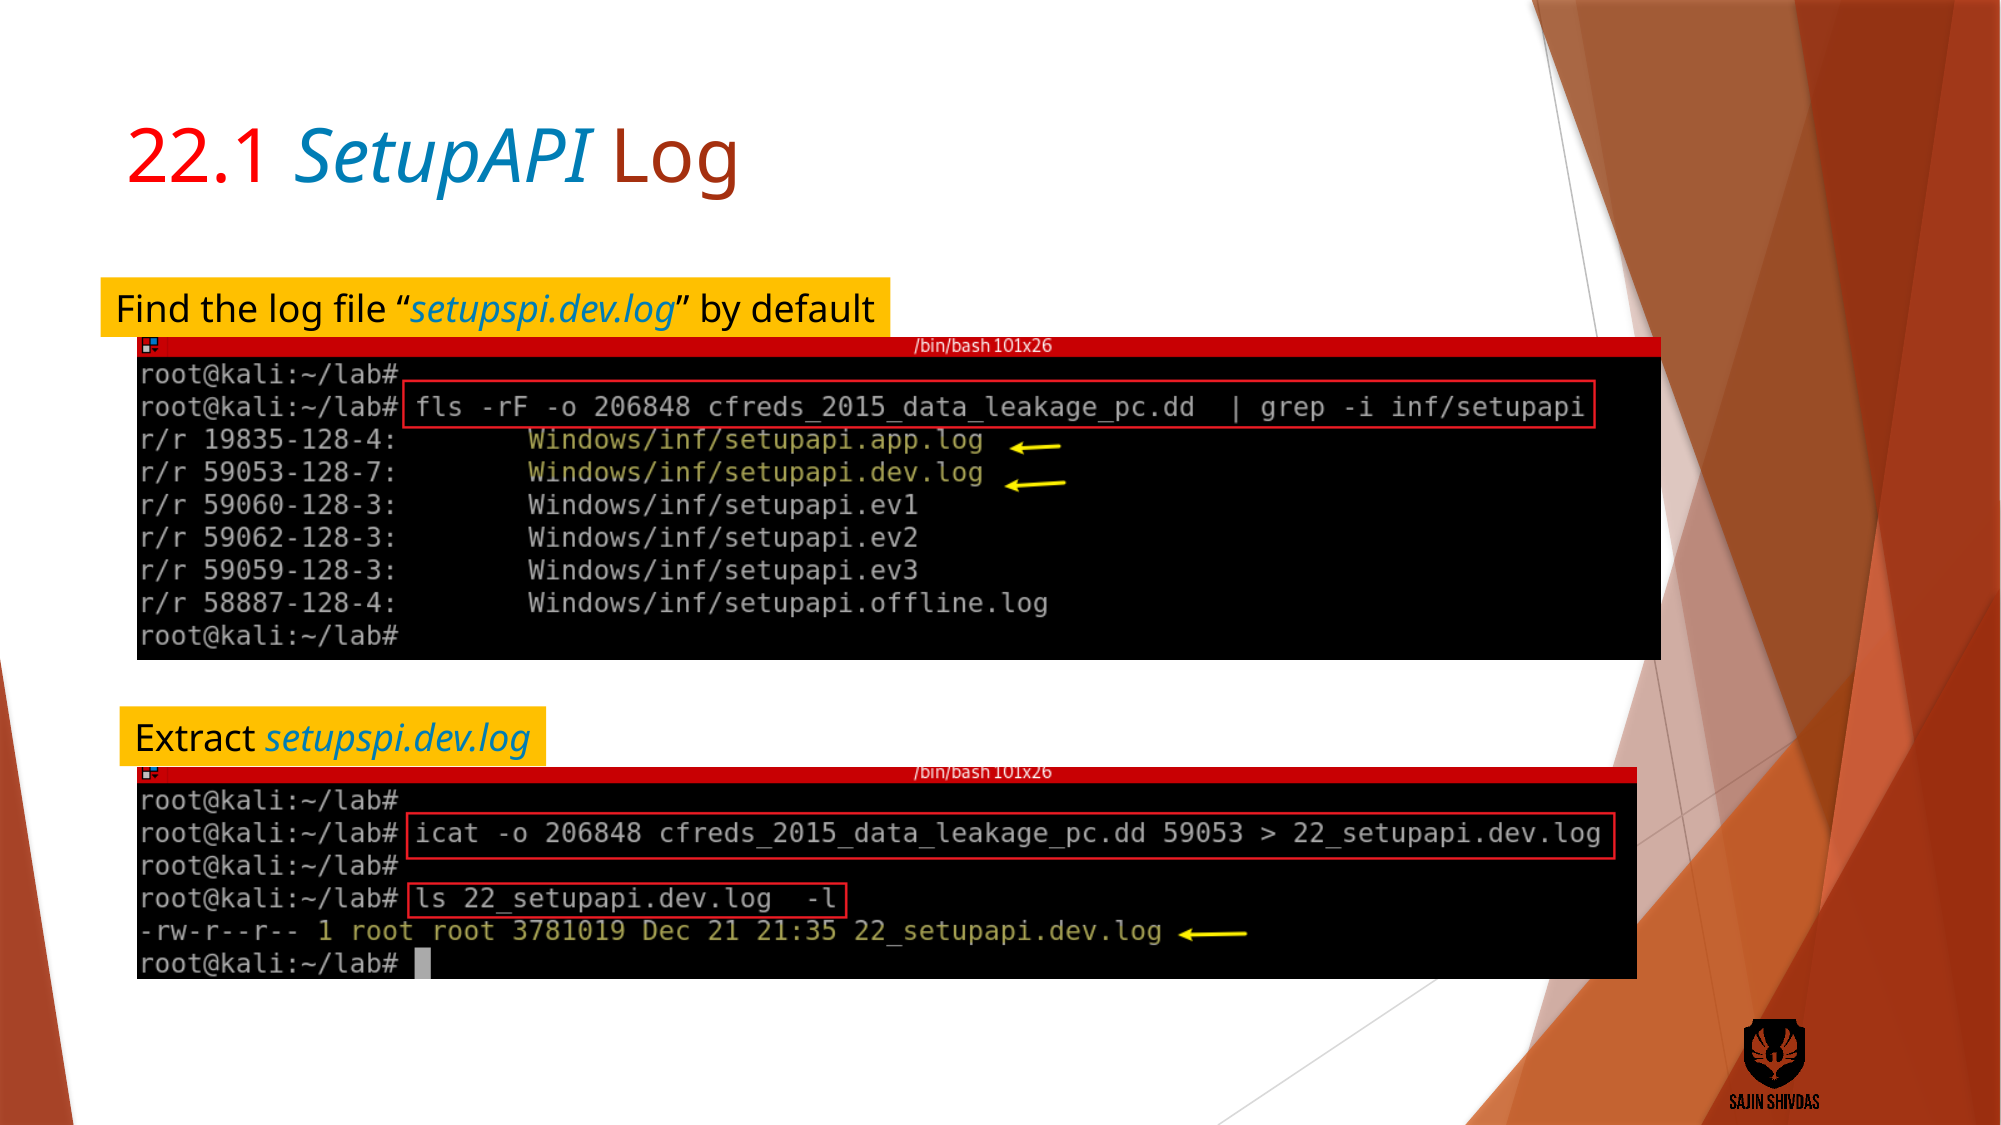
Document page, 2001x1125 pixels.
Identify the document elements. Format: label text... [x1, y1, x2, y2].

picture [1719, 1009, 1832, 1121]
text_box Find the log file “setupspi.dev.log” by default [100, 277, 891, 337]
picture [136, 337, 1661, 660]
text_box Extract setupspi.dev.log [119, 706, 547, 767]
title 22.1 SetupAPI Log [111, 99, 1522, 317]
picture [136, 766, 1637, 979]
